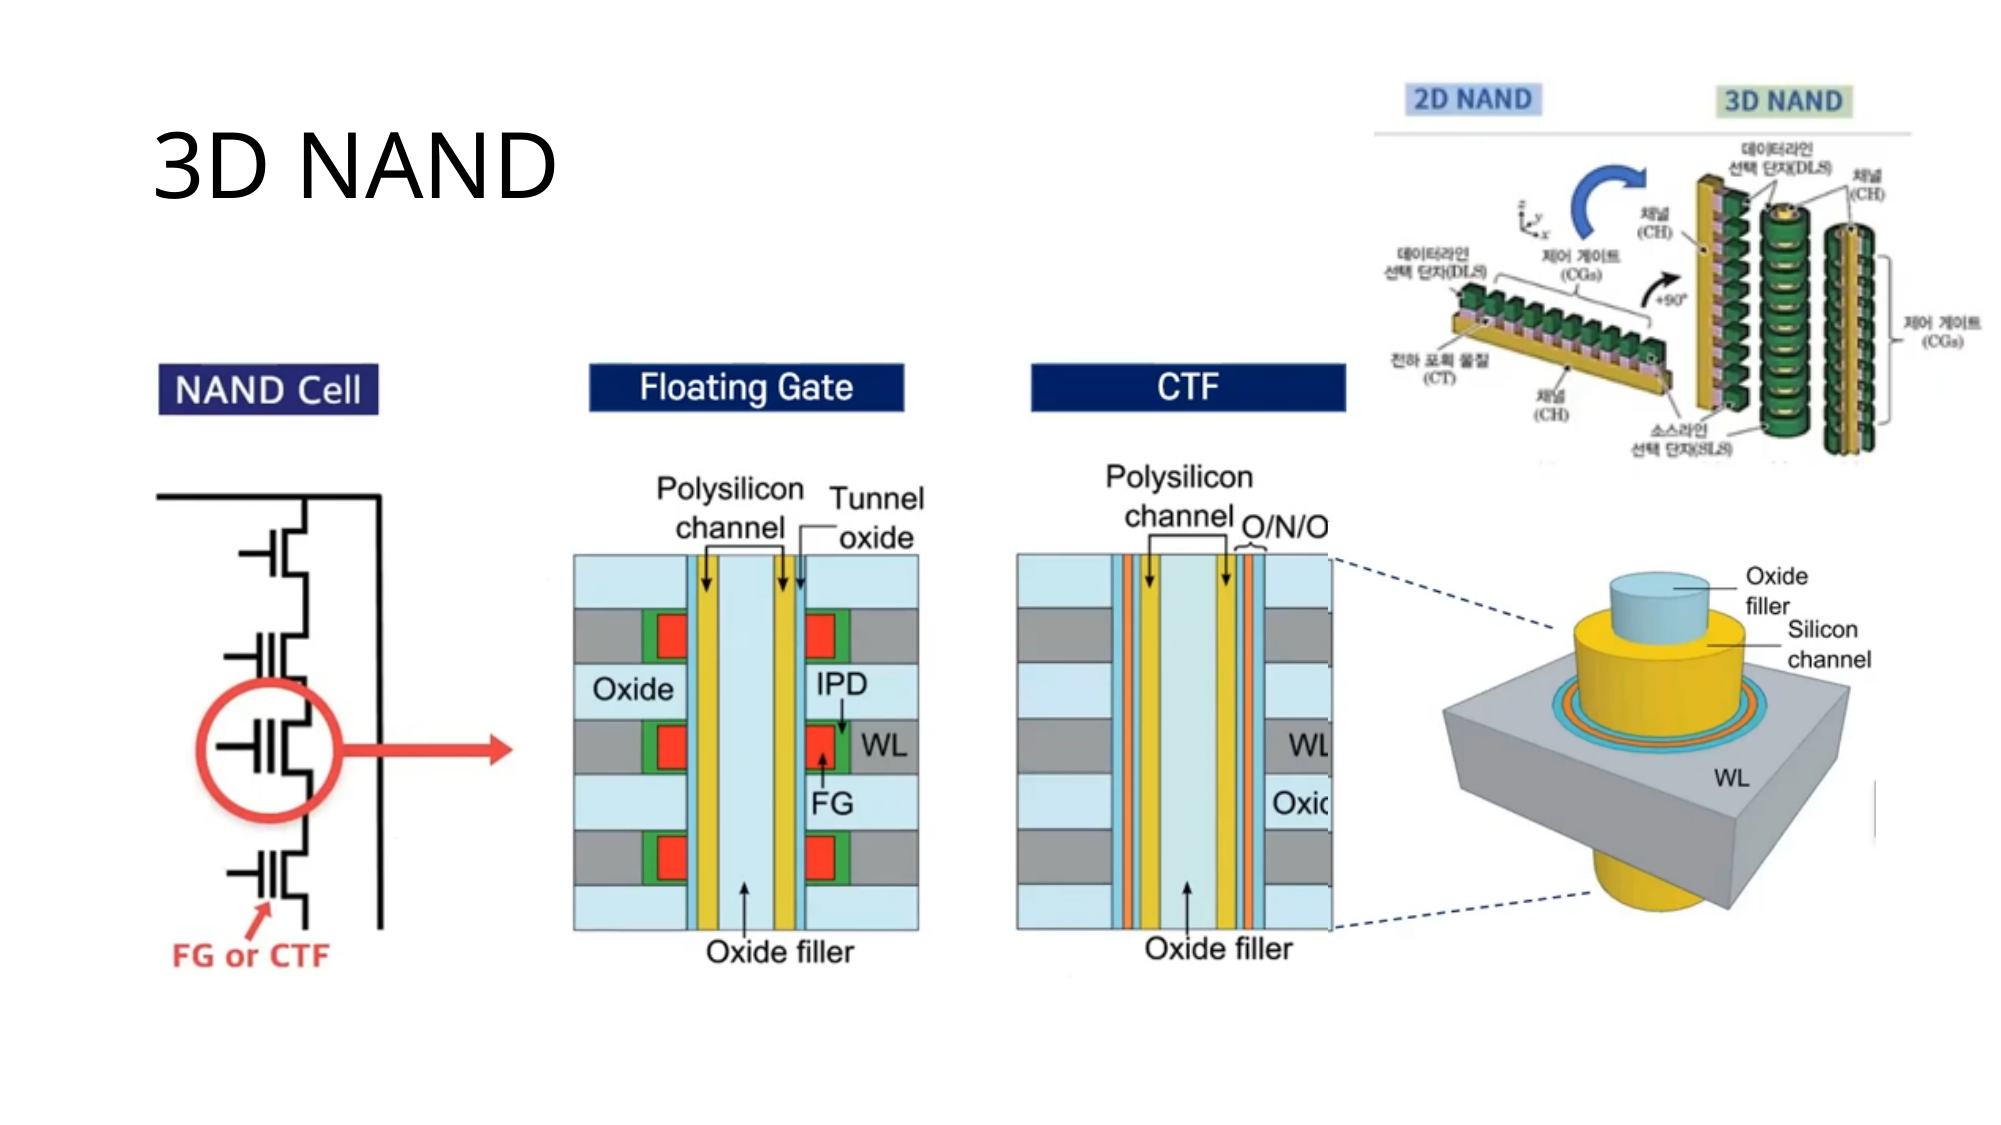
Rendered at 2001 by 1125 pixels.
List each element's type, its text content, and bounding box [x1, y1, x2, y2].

picture [123, 338, 1877, 977]
title 3D NAND [137, 59, 1374, 278]
picture [1374, 59, 2000, 484]
